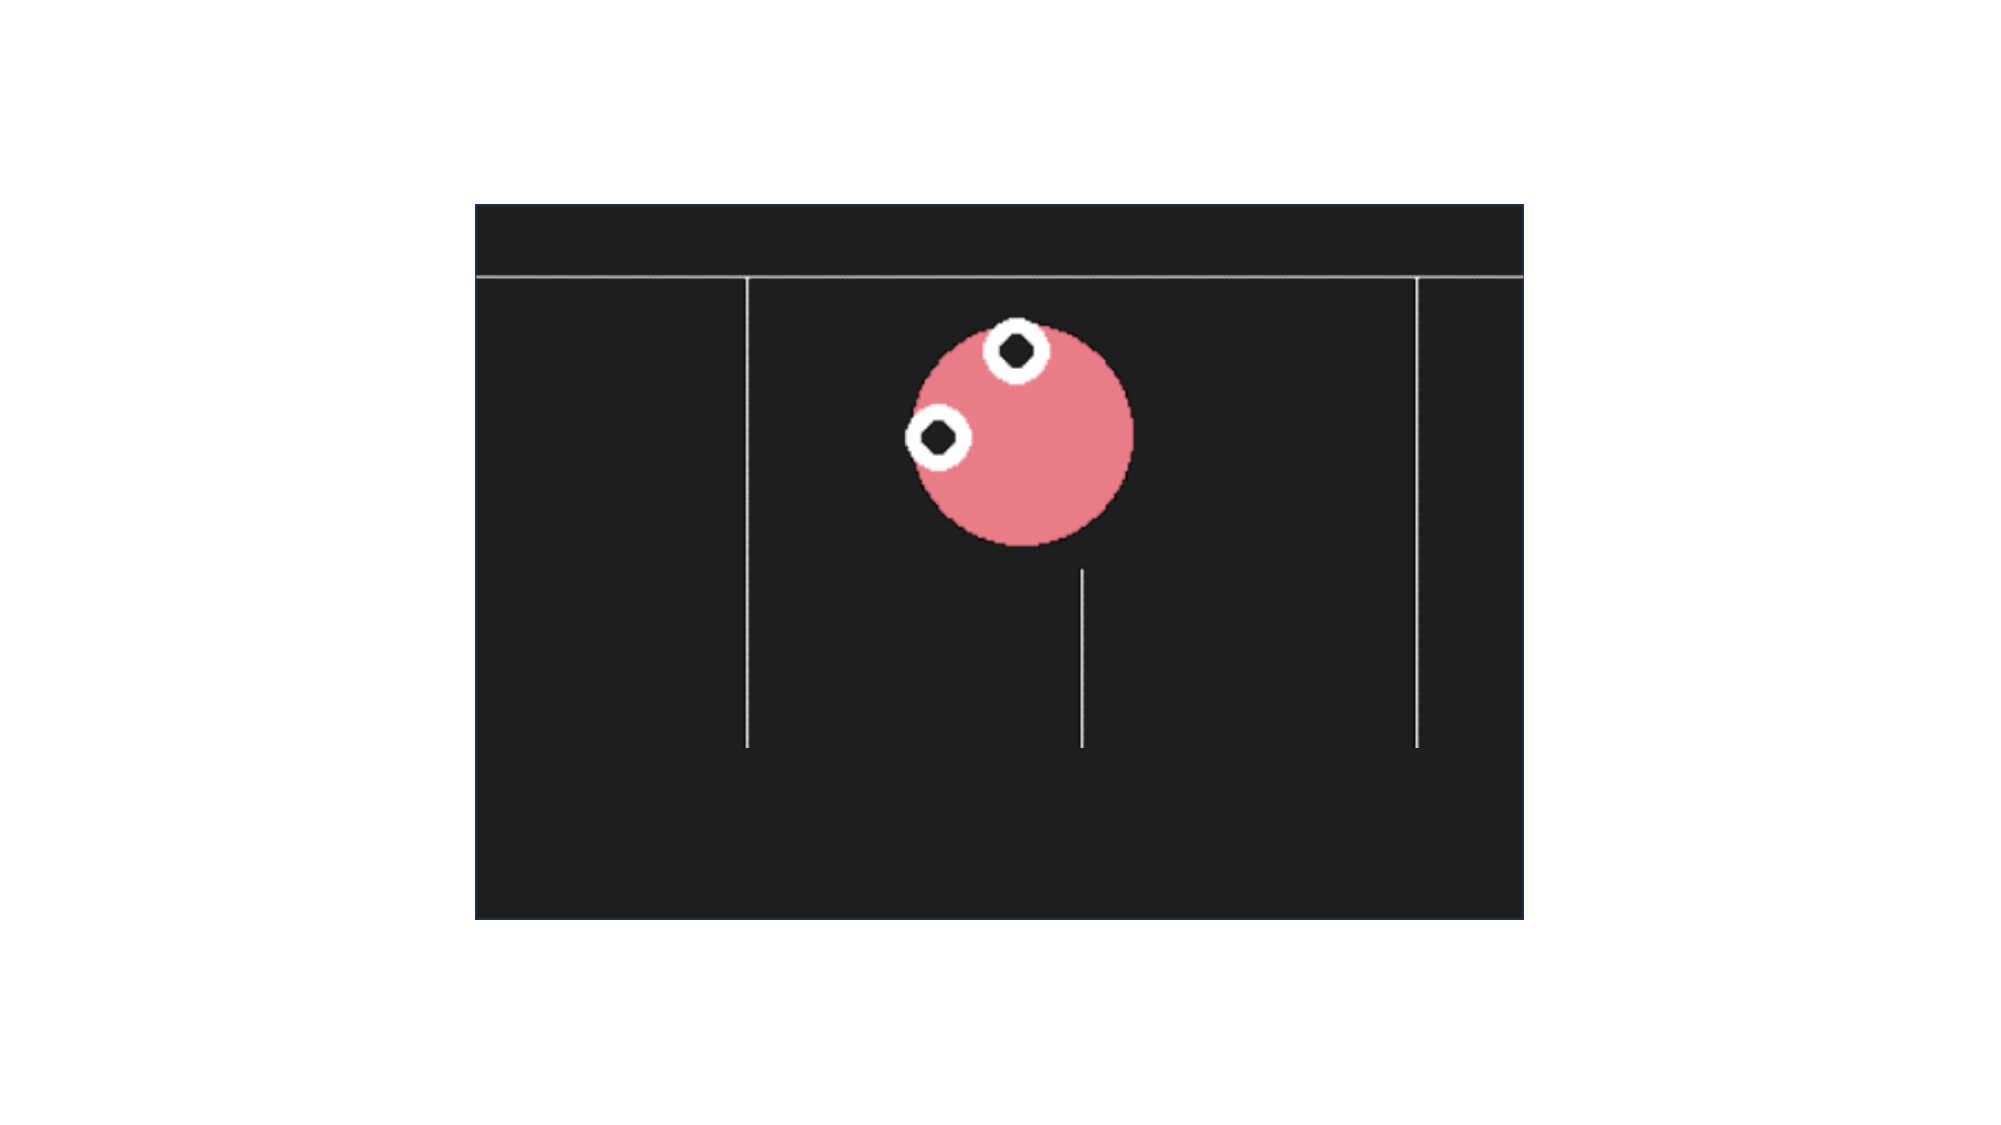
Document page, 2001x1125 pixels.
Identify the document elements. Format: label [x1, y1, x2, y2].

picture [476, 205, 1524, 748]
text_box [475, 204, 1524, 920]
